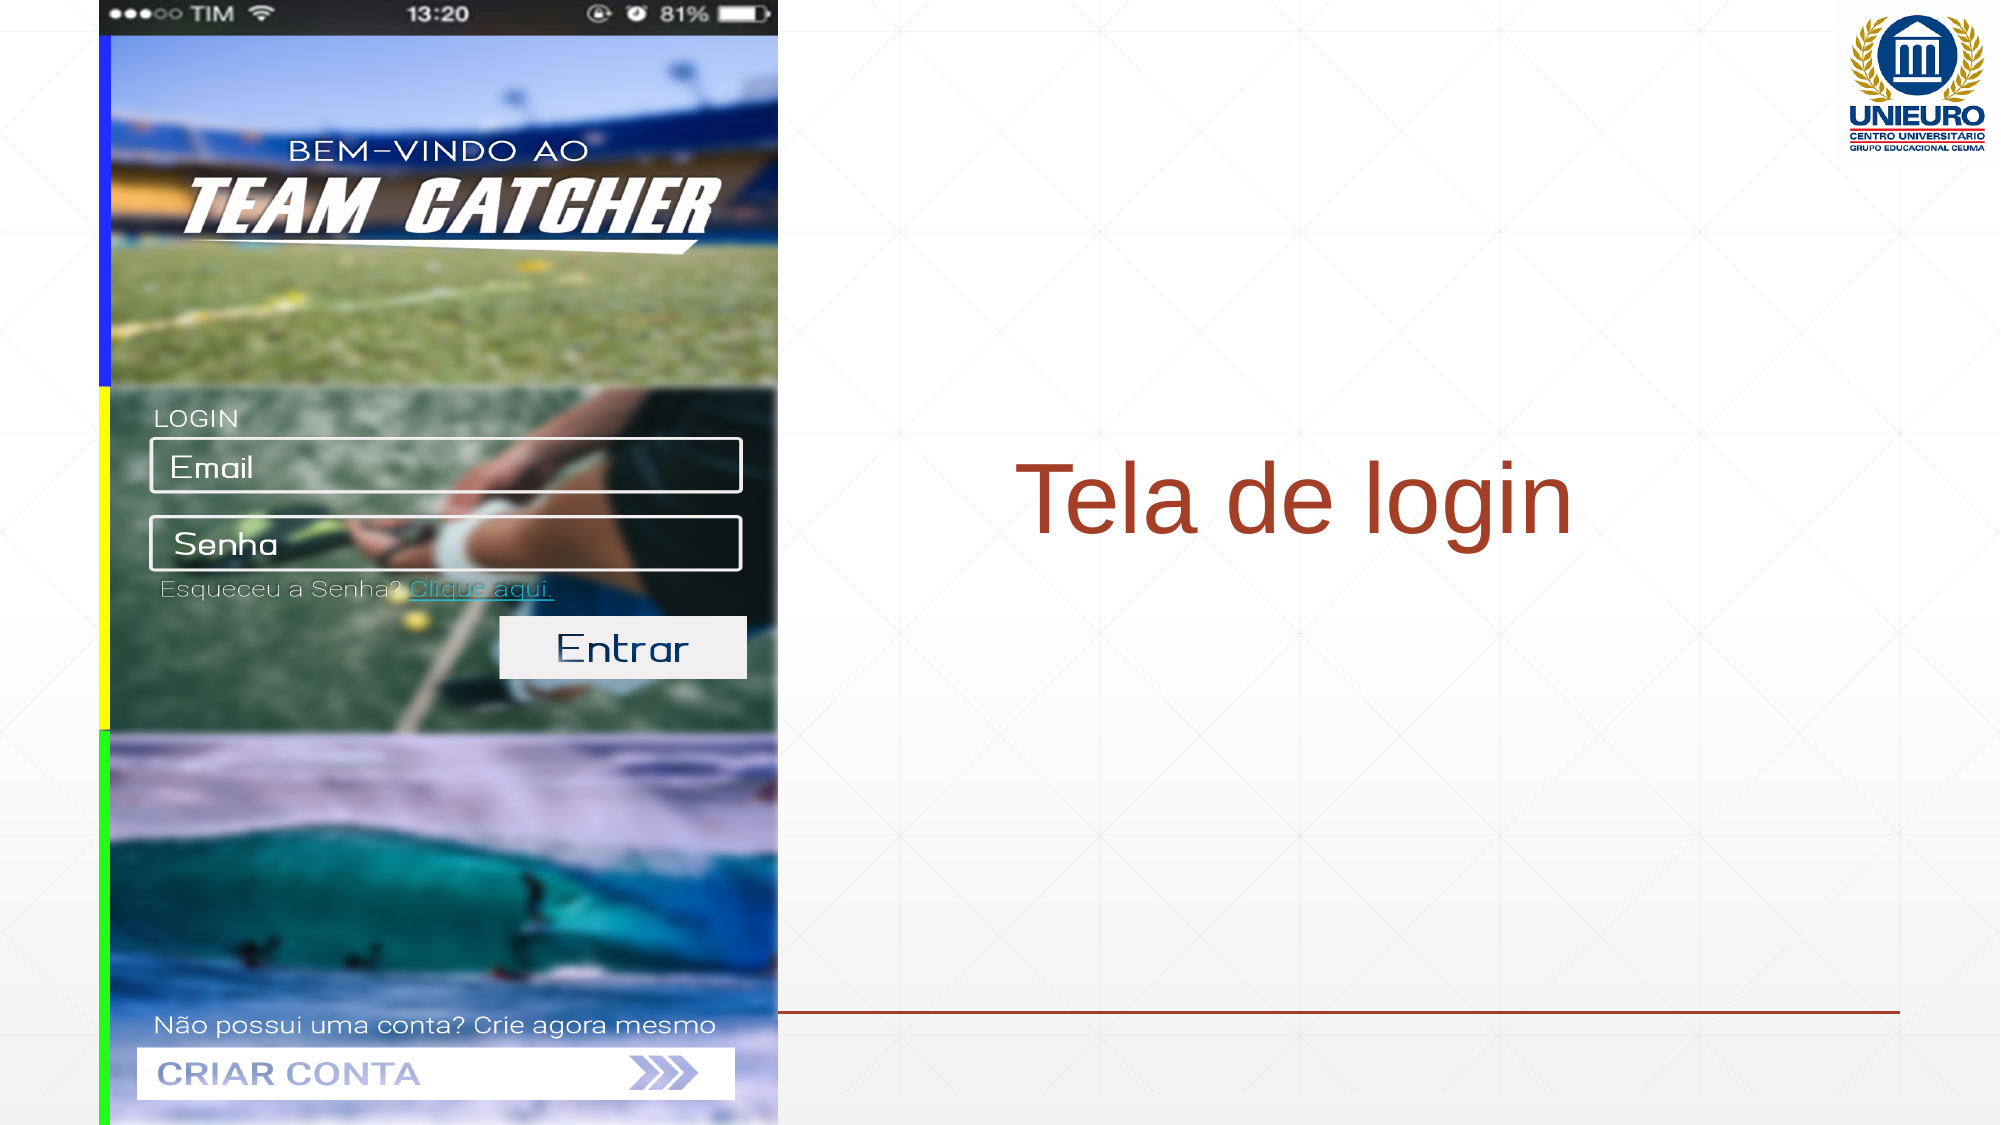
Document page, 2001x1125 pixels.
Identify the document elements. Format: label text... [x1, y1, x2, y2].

picture [99, 0, 778, 1125]
picture [1834, 0, 2000, 166]
text_box Tela de login [999, 426, 1599, 561]
